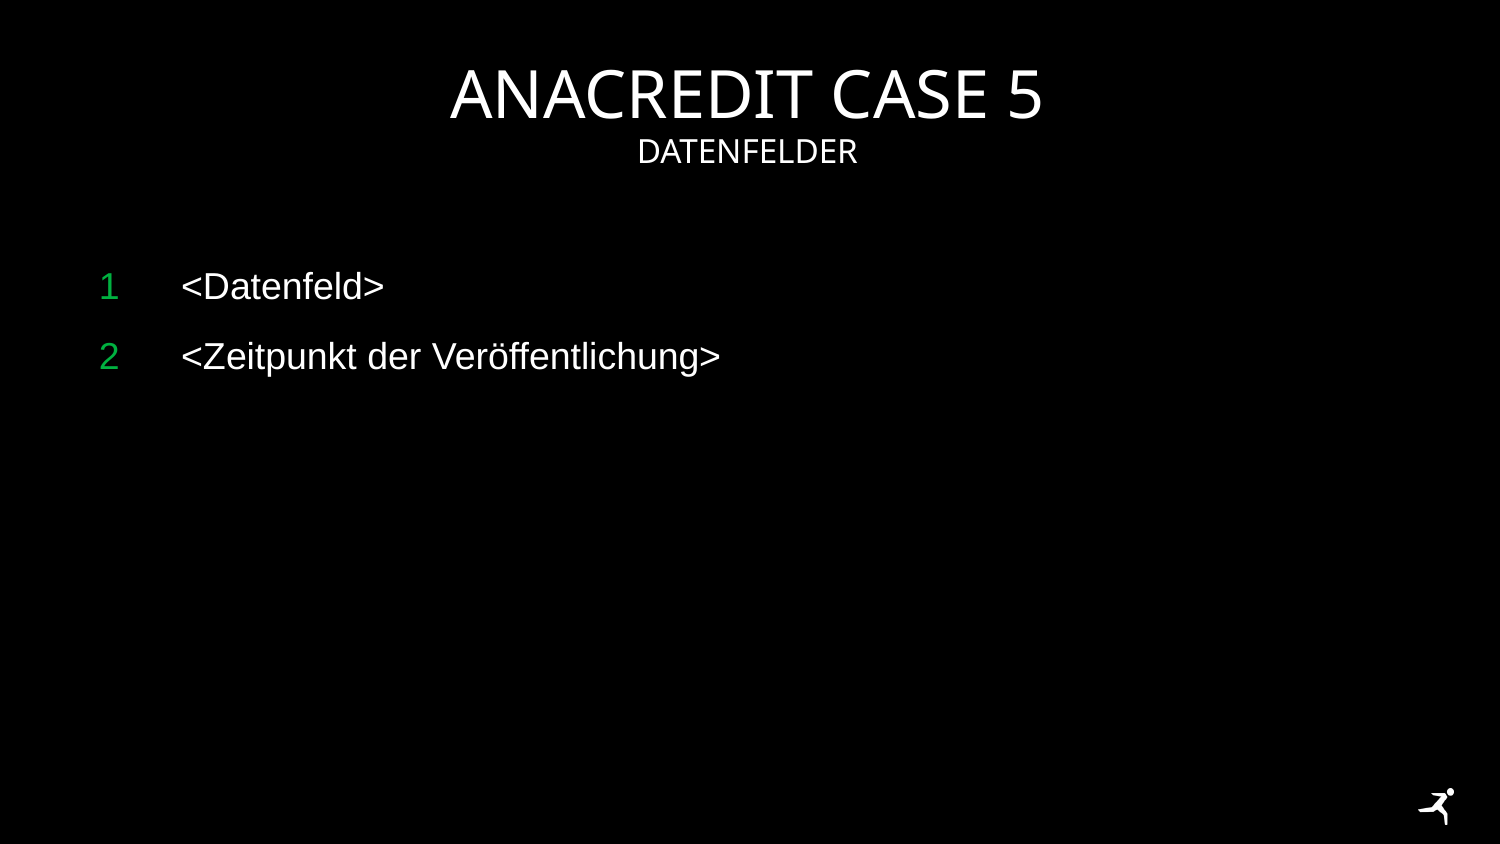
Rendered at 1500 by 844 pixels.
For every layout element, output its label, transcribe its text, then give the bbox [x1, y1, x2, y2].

picture [1418, 788, 1454, 825]
list <Datenfeld> <Zeitpunkt der Veröffentlichung> [98, 261, 1402, 666]
subtitle Datenfelder [94, 123, 1402, 178]
title Anacredit CASE 5 [94, 66, 1402, 111]
